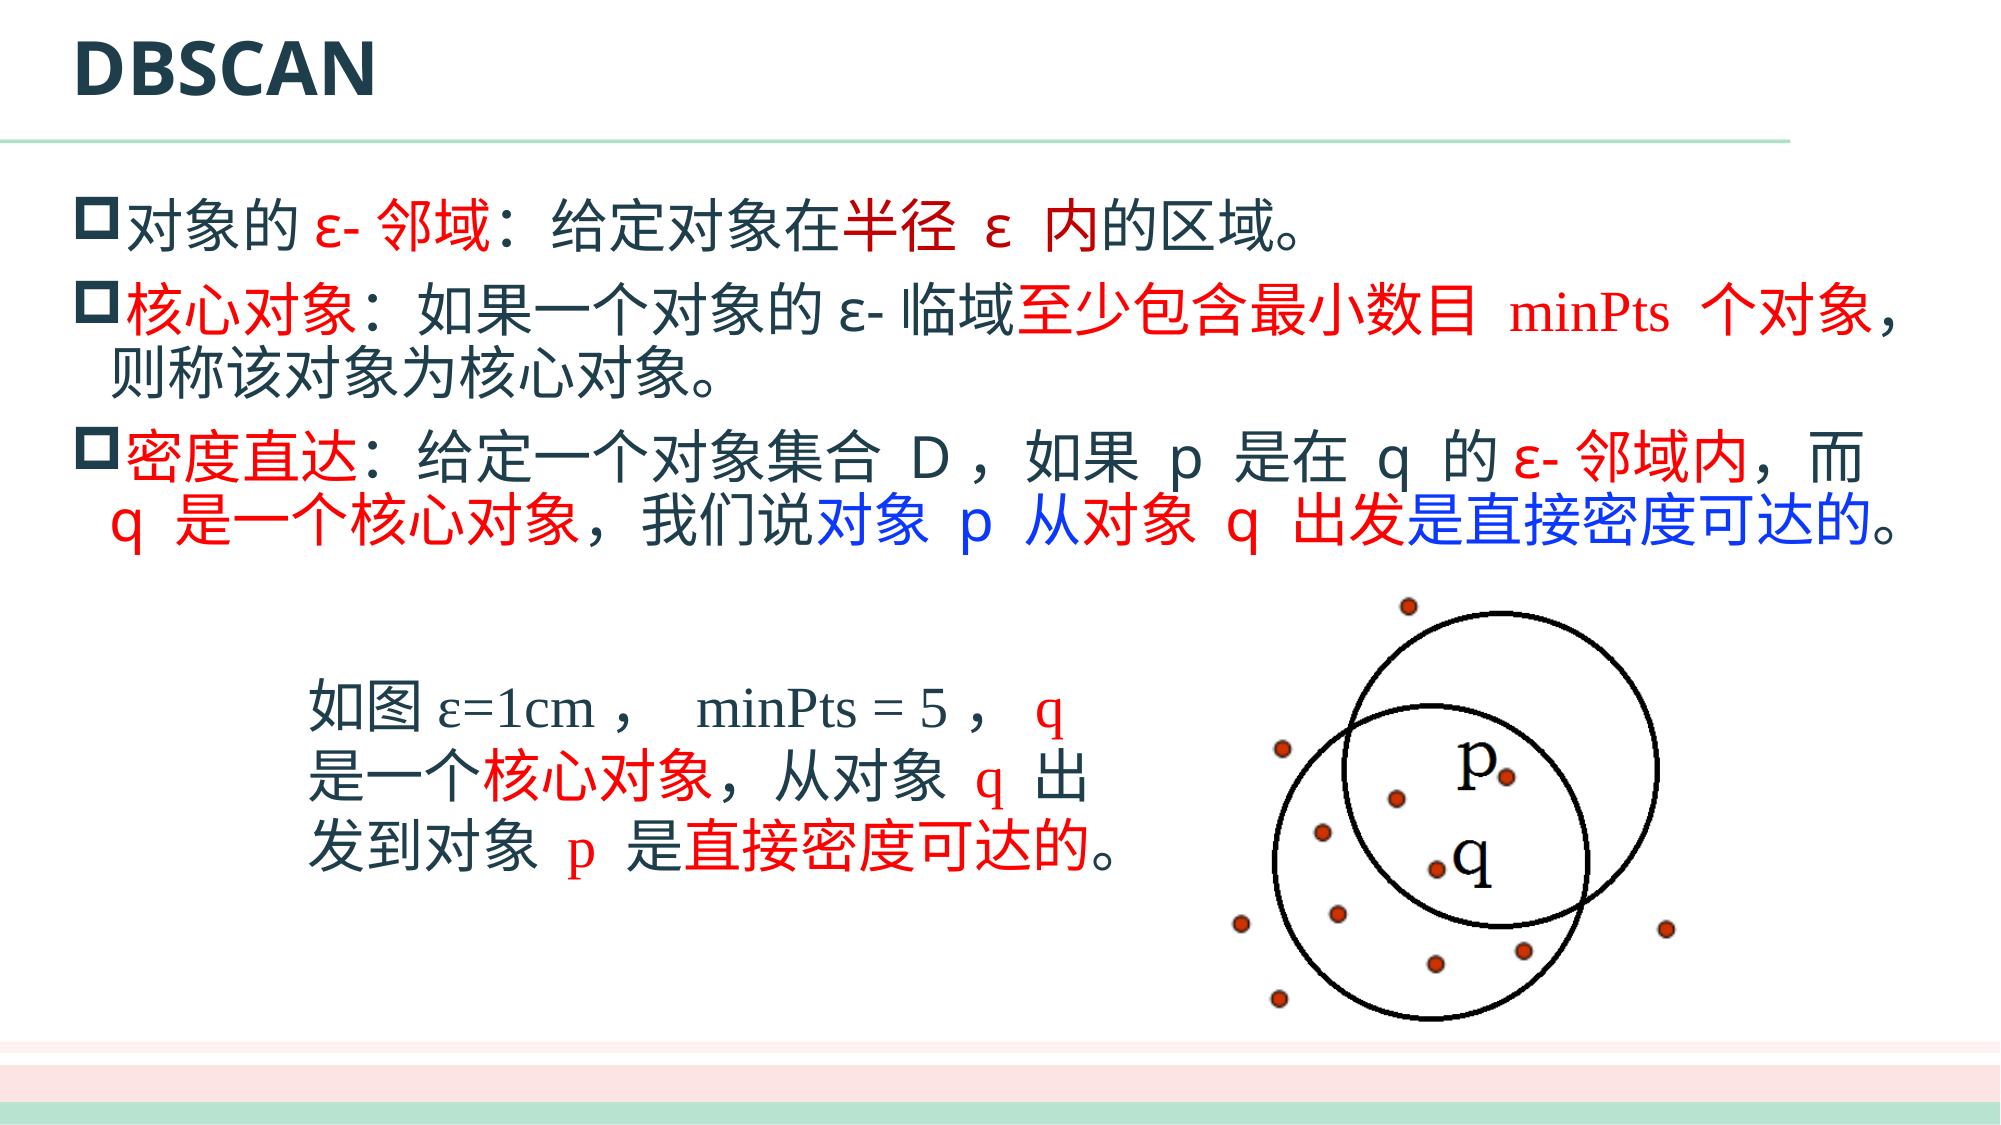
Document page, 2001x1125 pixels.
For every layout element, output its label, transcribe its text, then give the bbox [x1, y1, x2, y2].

list 对象的ε-邻域：给定对象在半径 ε 内的区域。 核心对象：如果一个对象的ε-临域至少包含最小数目 minPts 个对象，则称该对象为核心对象。 密度直达：给定一个对象集合 D，如果 p 是在 q 的ε-邻域内，而 q 是一个核心对象，我们说对象 p 从对象 q 出发是直接密度可达的。 [56, 190, 1942, 999]
title DBSCAN [56, 7, 1782, 135]
text_box 如图ε=1cm， minPts = 5，q 是一个核心对象，从对象 q 出发到对象 p 是直接密度可达的。 [292, 661, 1148, 986]
picture [0, 0, 2001, 1125]
